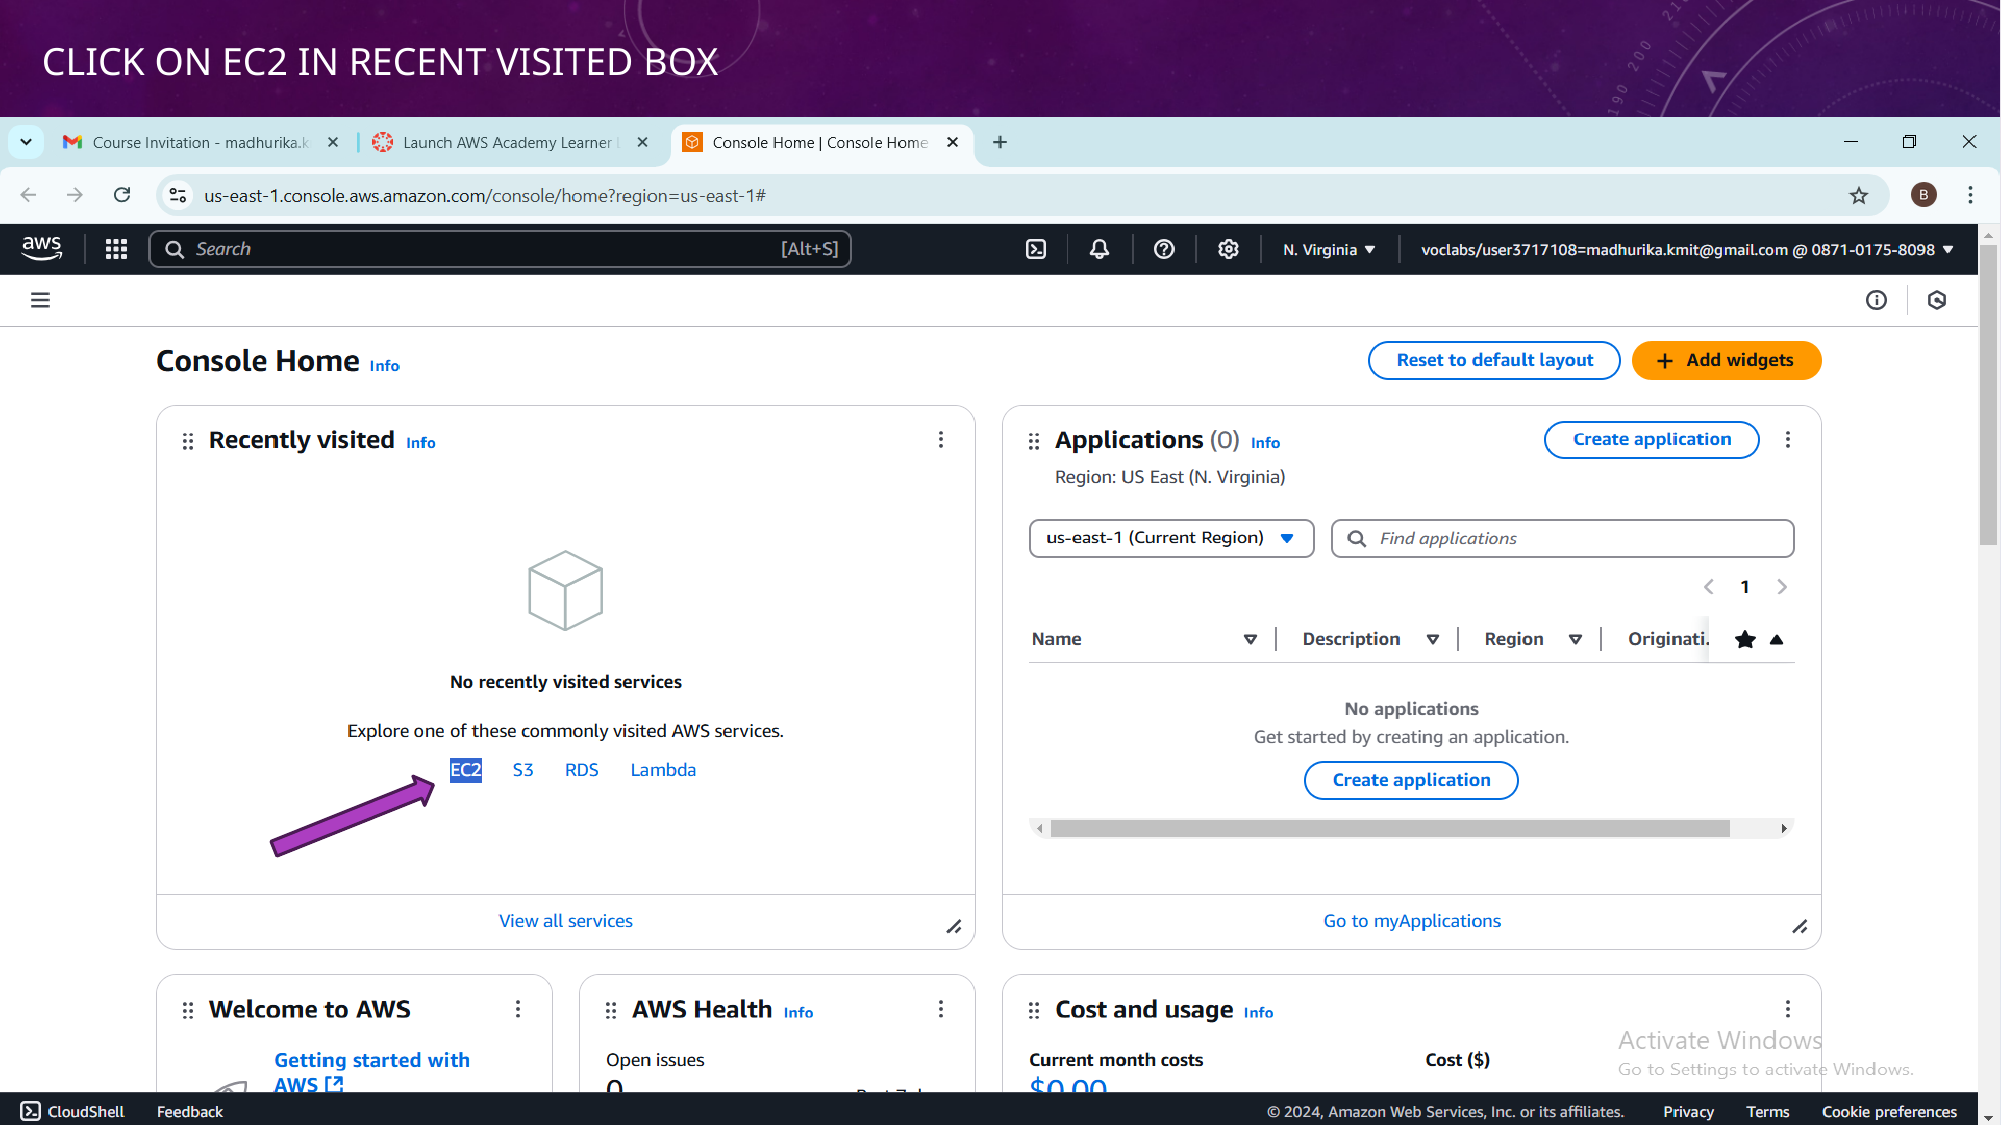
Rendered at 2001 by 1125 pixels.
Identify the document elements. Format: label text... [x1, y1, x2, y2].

title Click on EC2 in Recent visited box [26, 30, 1689, 91]
picture [0, 0, 2001, 1125]
